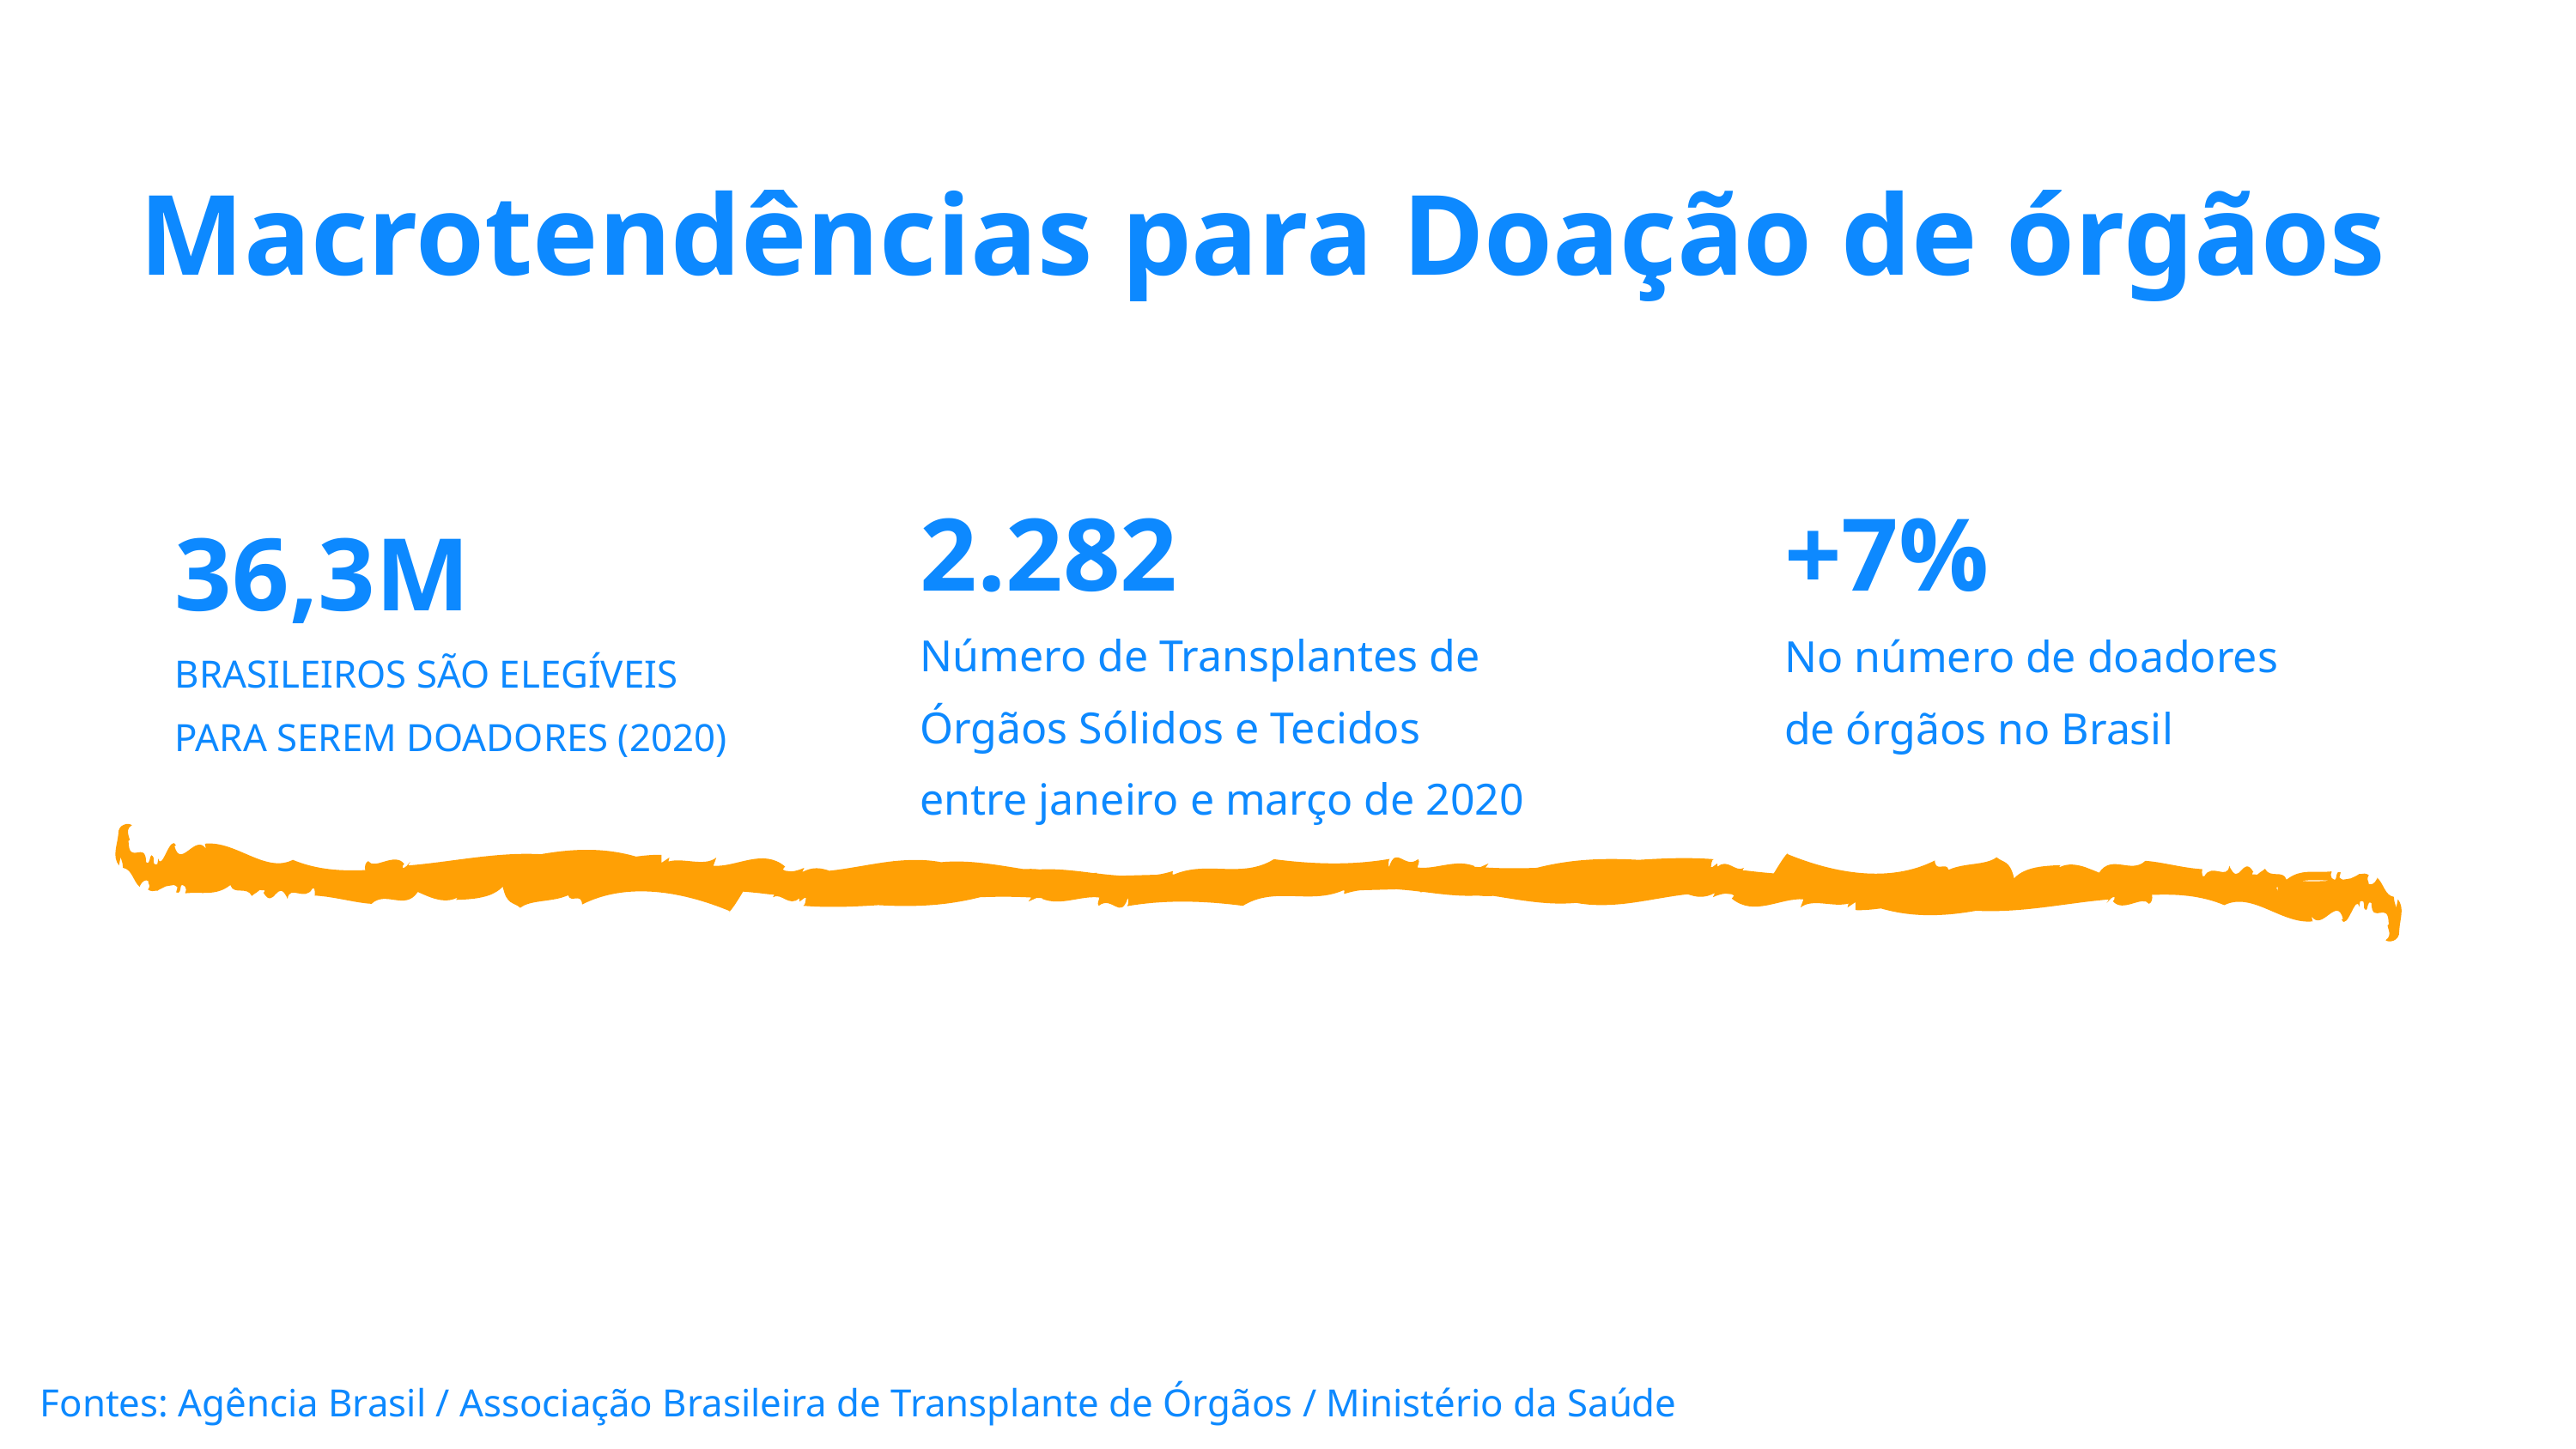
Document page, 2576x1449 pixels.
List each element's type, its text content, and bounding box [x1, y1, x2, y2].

text_box BRASILEIROS SÃO ELEGÍVEIS PARA SEREM DOADORES (2020) [174, 632, 738, 759]
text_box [1783, 490, 2308, 763]
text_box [920, 490, 1550, 782]
text_box [115, 823, 2402, 942]
text_box Fontes: Agência Brasil / Associação Brasileira de Transplante de Órgãos / Ministério da Saúde [39, 1361, 2007, 1449]
text_box Macrotendências para Doação de órgãos [139, 164, 2497, 298]
text_box 36,3M [174, 510, 548, 631]
